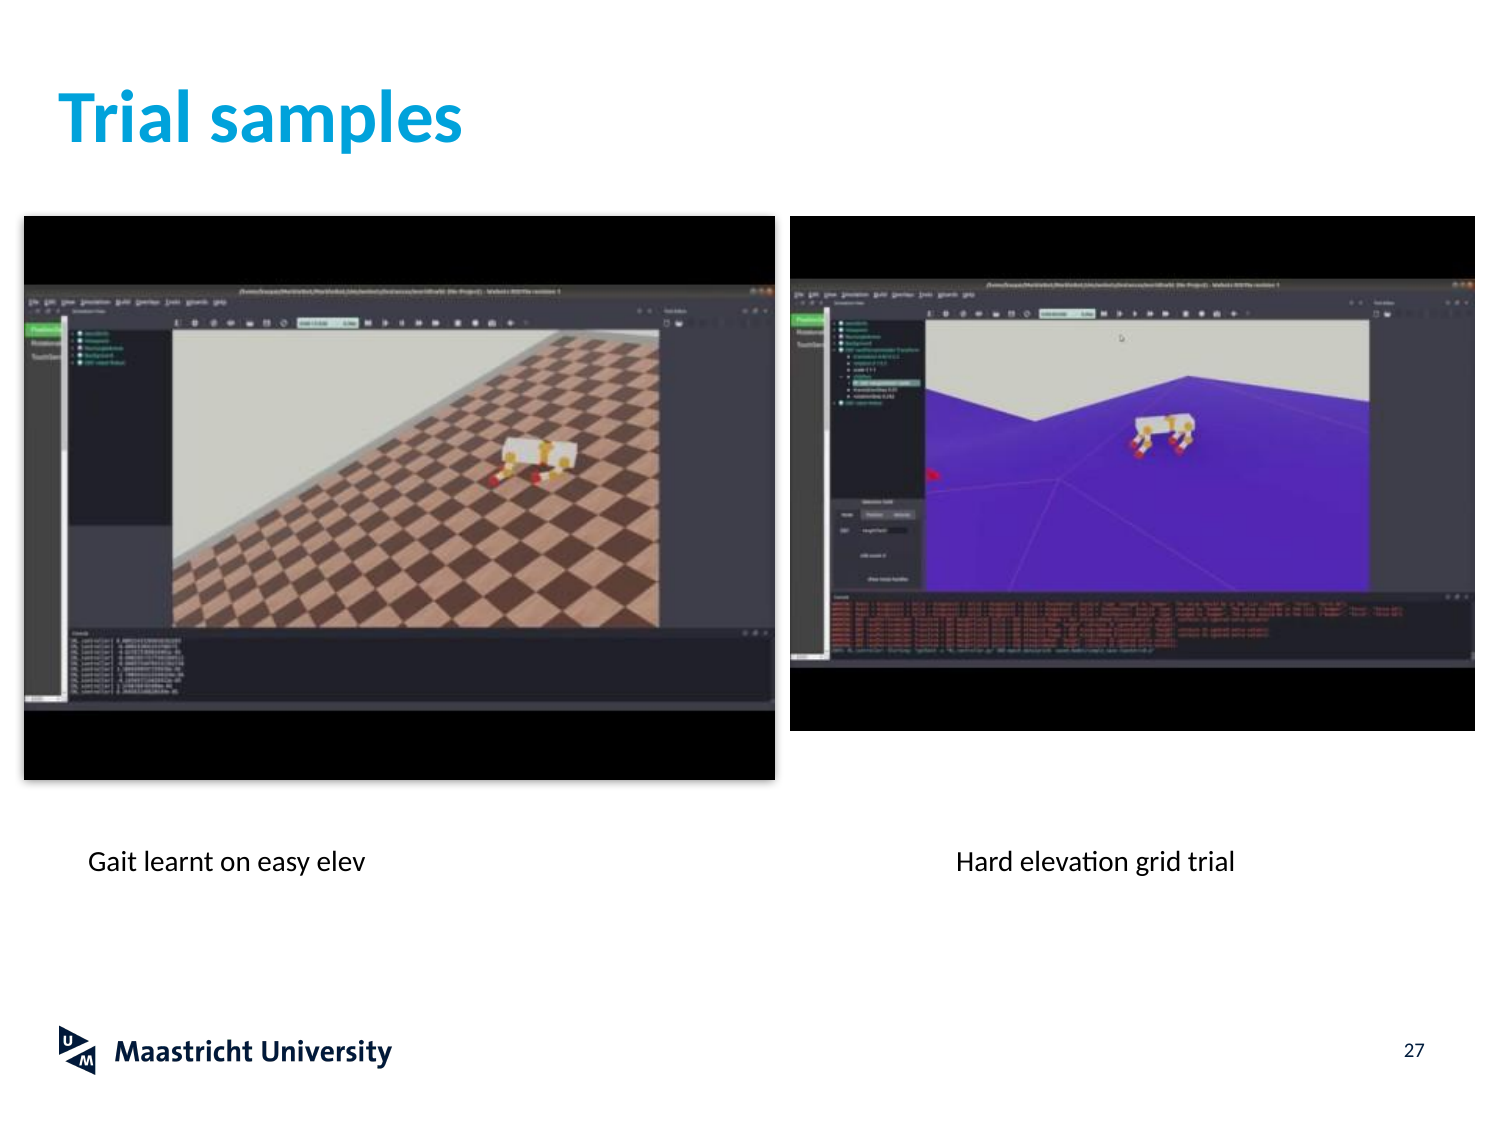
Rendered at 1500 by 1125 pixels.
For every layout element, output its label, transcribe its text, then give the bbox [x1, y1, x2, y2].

picture [59, 1012, 405, 1096]
picture [790, 216, 1476, 731]
picture [24, 216, 776, 780]
text_box Gait learnt on easy elev Hard elevation grid trial [73, 827, 1417, 955]
slide_number ‹#› [1364, 1036, 1425, 1097]
title Trial samples [59, 67, 1425, 192]
